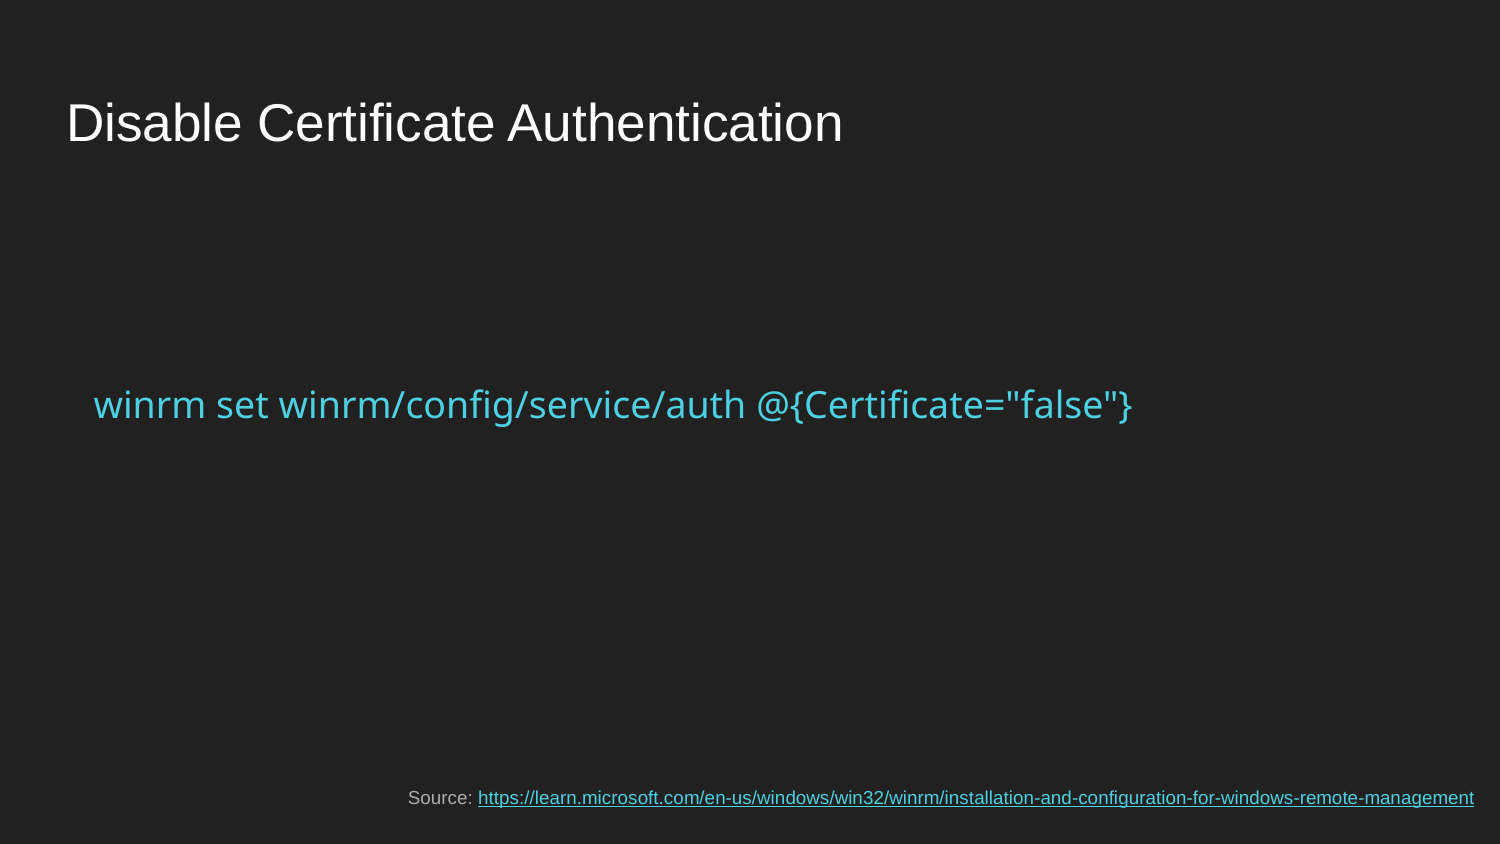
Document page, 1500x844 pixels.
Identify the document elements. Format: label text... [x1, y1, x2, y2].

title Disable Certificate Authentication [51, 72, 1449, 167]
text_box winrm set winrm/config/service/auth @{Certificate="false"} [78, 366, 1500, 477]
text_box Source: https://learn.microsoft.com/en-us/windows/win32/winrm/installation-and-configuration-for-windows-remote-management [392, 774, 1500, 820]
